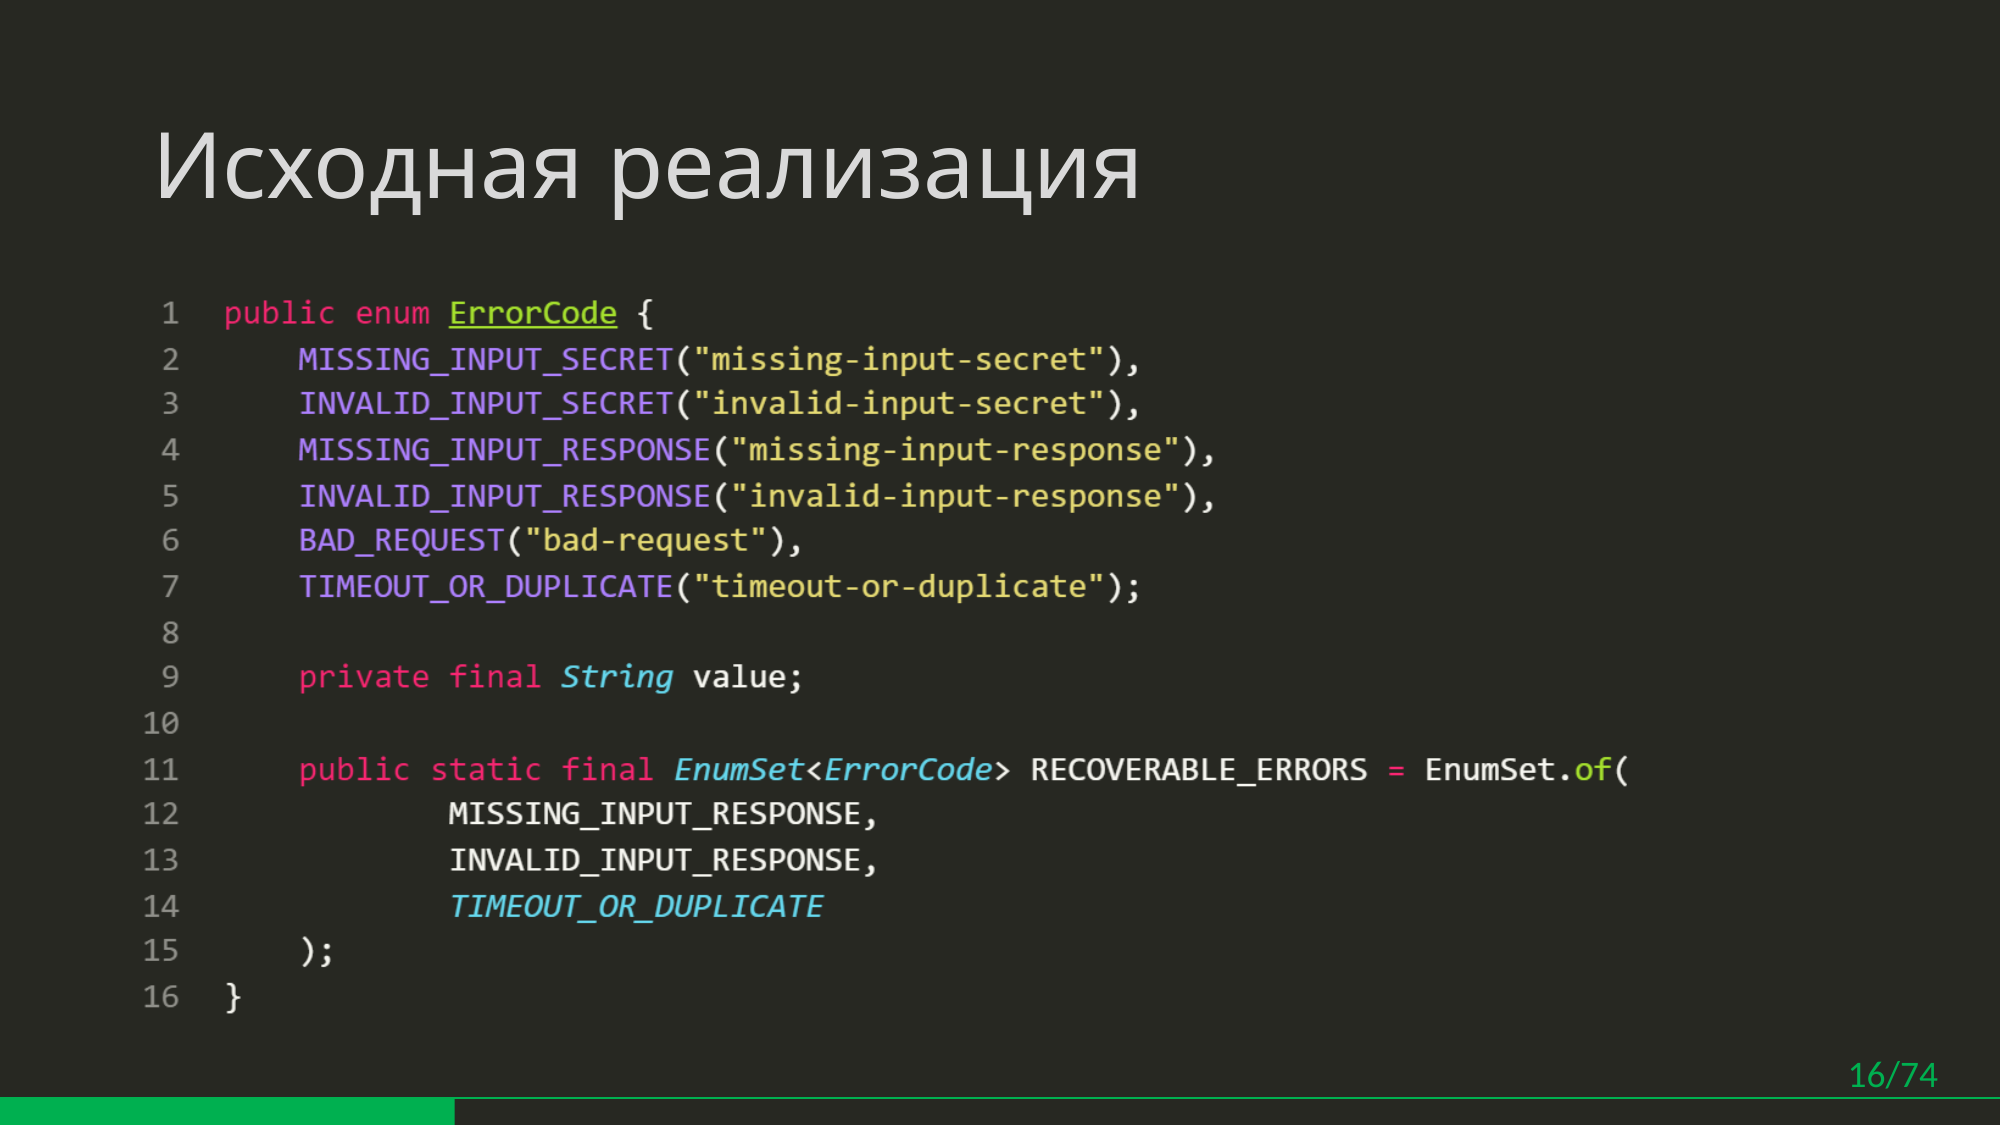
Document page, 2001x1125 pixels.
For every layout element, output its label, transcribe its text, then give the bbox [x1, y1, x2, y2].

slide_number 16/74 [1809, 1042, 1953, 1103]
text_box [0, 1097, 456, 1125]
picture [97, 248, 1694, 1066]
text_box [456, 1097, 2000, 1125]
title Исходная реализация [137, 59, 1863, 278]
